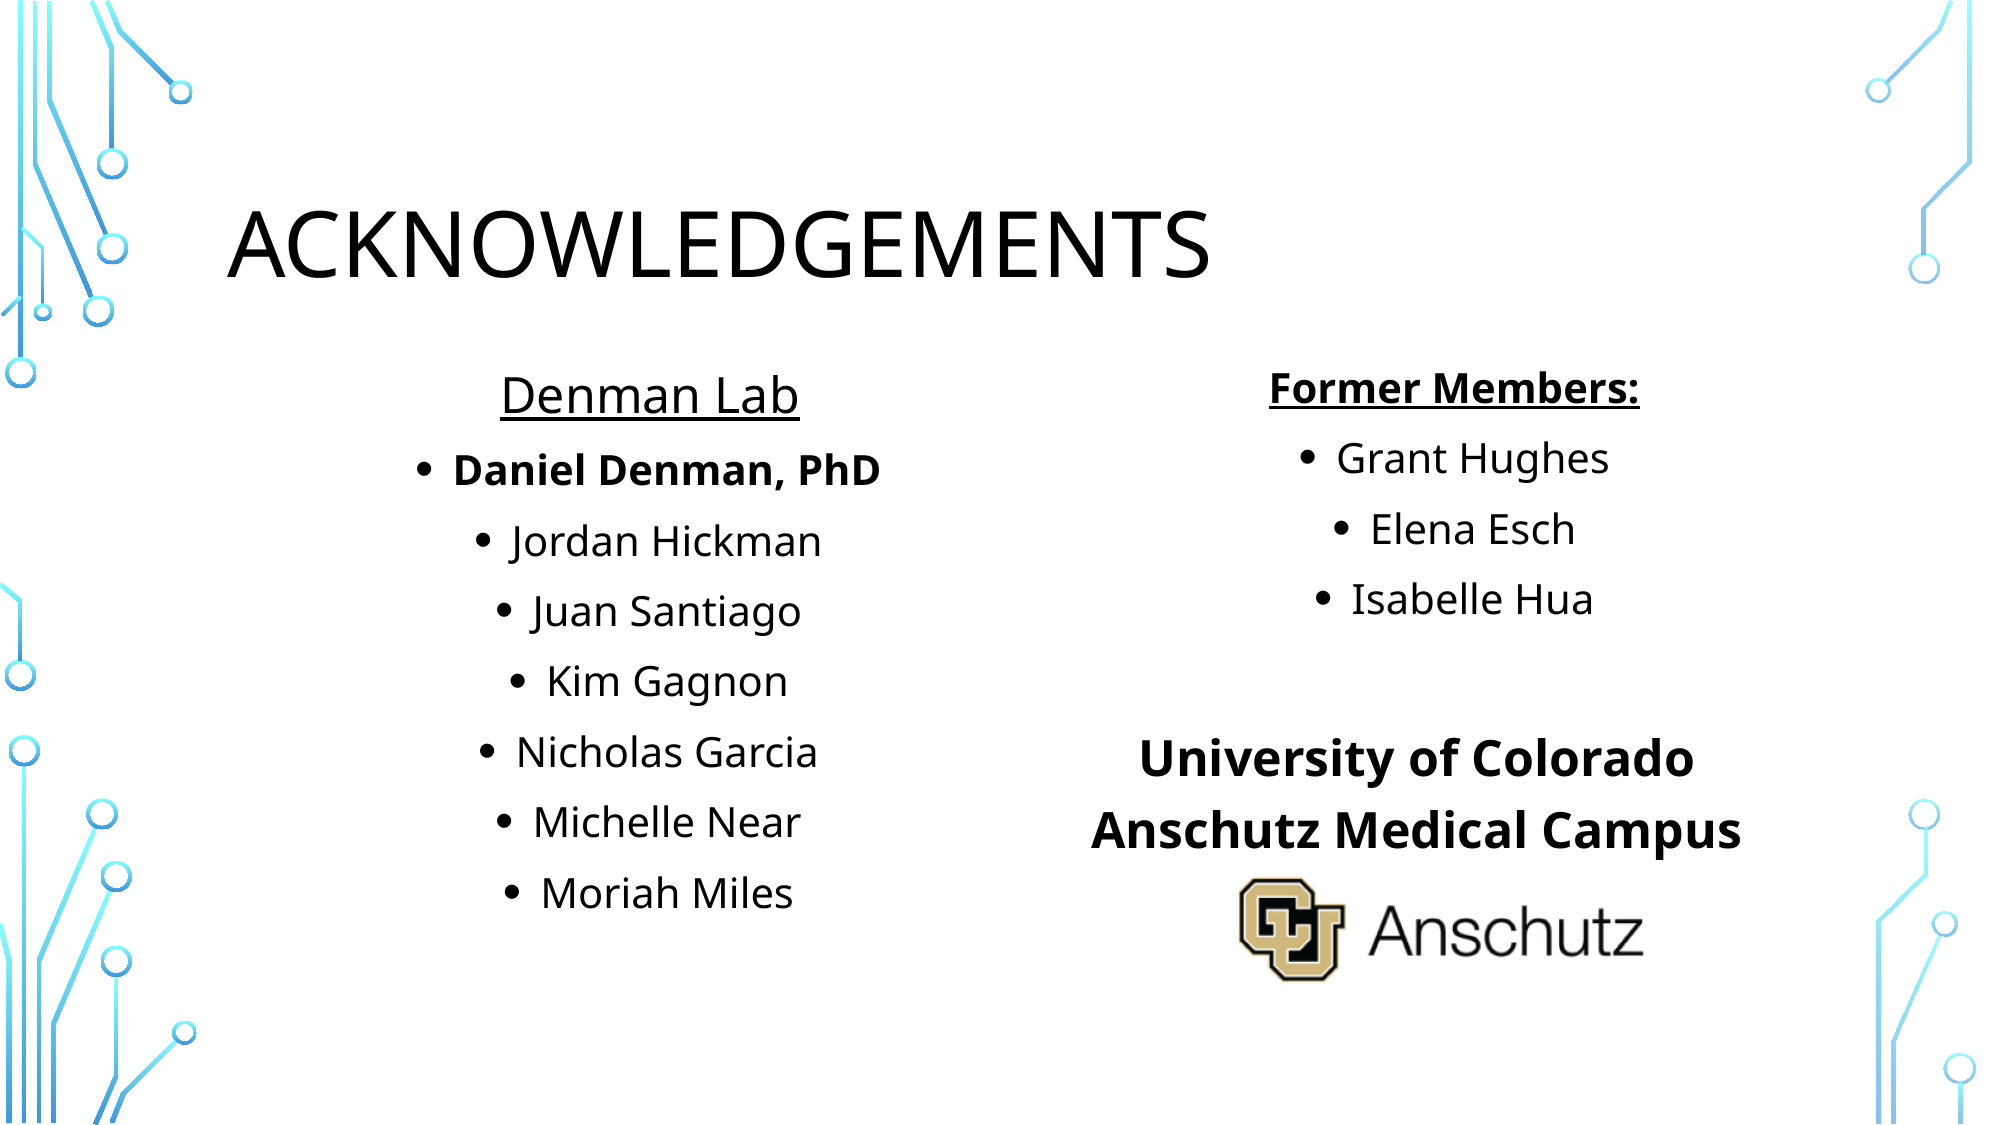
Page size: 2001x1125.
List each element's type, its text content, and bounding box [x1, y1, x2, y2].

text_box [1023, 411, 2000, 1125]
picture [1215, 855, 1665, 1006]
text_box Acknowledgements [212, 126, 1838, 369]
text_box [1942, 3, 1952, 19]
list Denman Lab Daniel Denman, PhD Jordan Hickman Juan Santiago Kim Gagnon Nicholas Garcia Michelle Near Moriah Miles Former Members: Grant Hughes Elena Esch Isabelle Hua University of Colorado Anschutz Medical Campus [215, 369, 1813, 1016]
text_box [1967, 10, 1972, 59]
text_box [1967, 0, 1972, 8]
text_box [1869, 78, 1885, 83]
